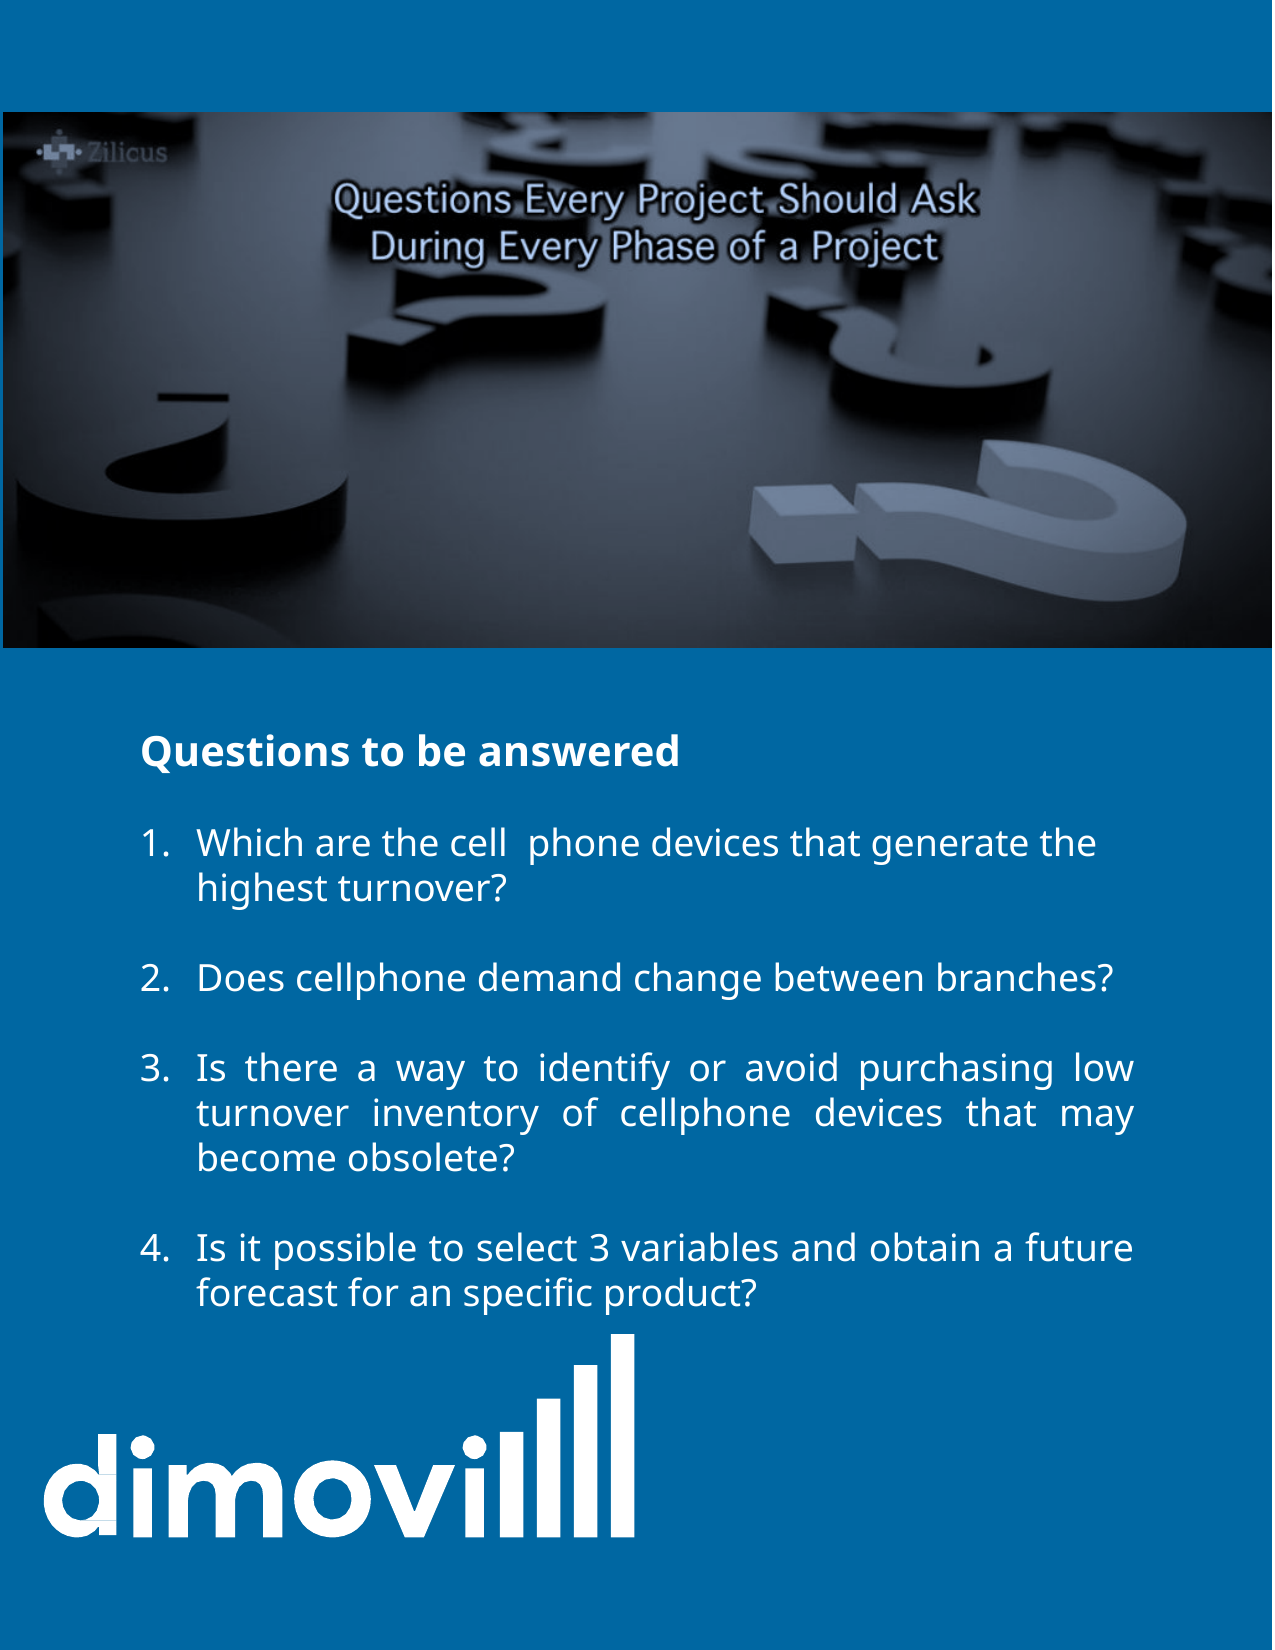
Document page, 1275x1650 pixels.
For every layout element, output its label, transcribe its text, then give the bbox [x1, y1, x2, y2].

text_box [168, 1462, 283, 1538]
picture [3, 112, 1272, 648]
text_box [130, 1435, 155, 1460]
text_box [499, 1431, 524, 1538]
text_box [133, 1468, 152, 1538]
text_box [536, 1398, 561, 1538]
text_box [374, 1465, 455, 1538]
text_box Questions to be answered Which are the cell phone devices that generate the highest turnover? Does cellphone demand change between branches? Is there a way to identify or avoid purchasing low turnover inventory of cellphone devices that may become obsolete? Is it possible to select 3 variables and obtain a future forecast for an specific product? [125, 716, 1150, 1322]
text_box [43, 1434, 117, 1538]
text_box [465, 1468, 484, 1538]
text_box [294, 1460, 371, 1538]
text_box [0, 0, 1272, 1650]
text_box [610, 1334, 635, 1538]
text_box [462, 1435, 487, 1460]
text_box [573, 1365, 598, 1538]
